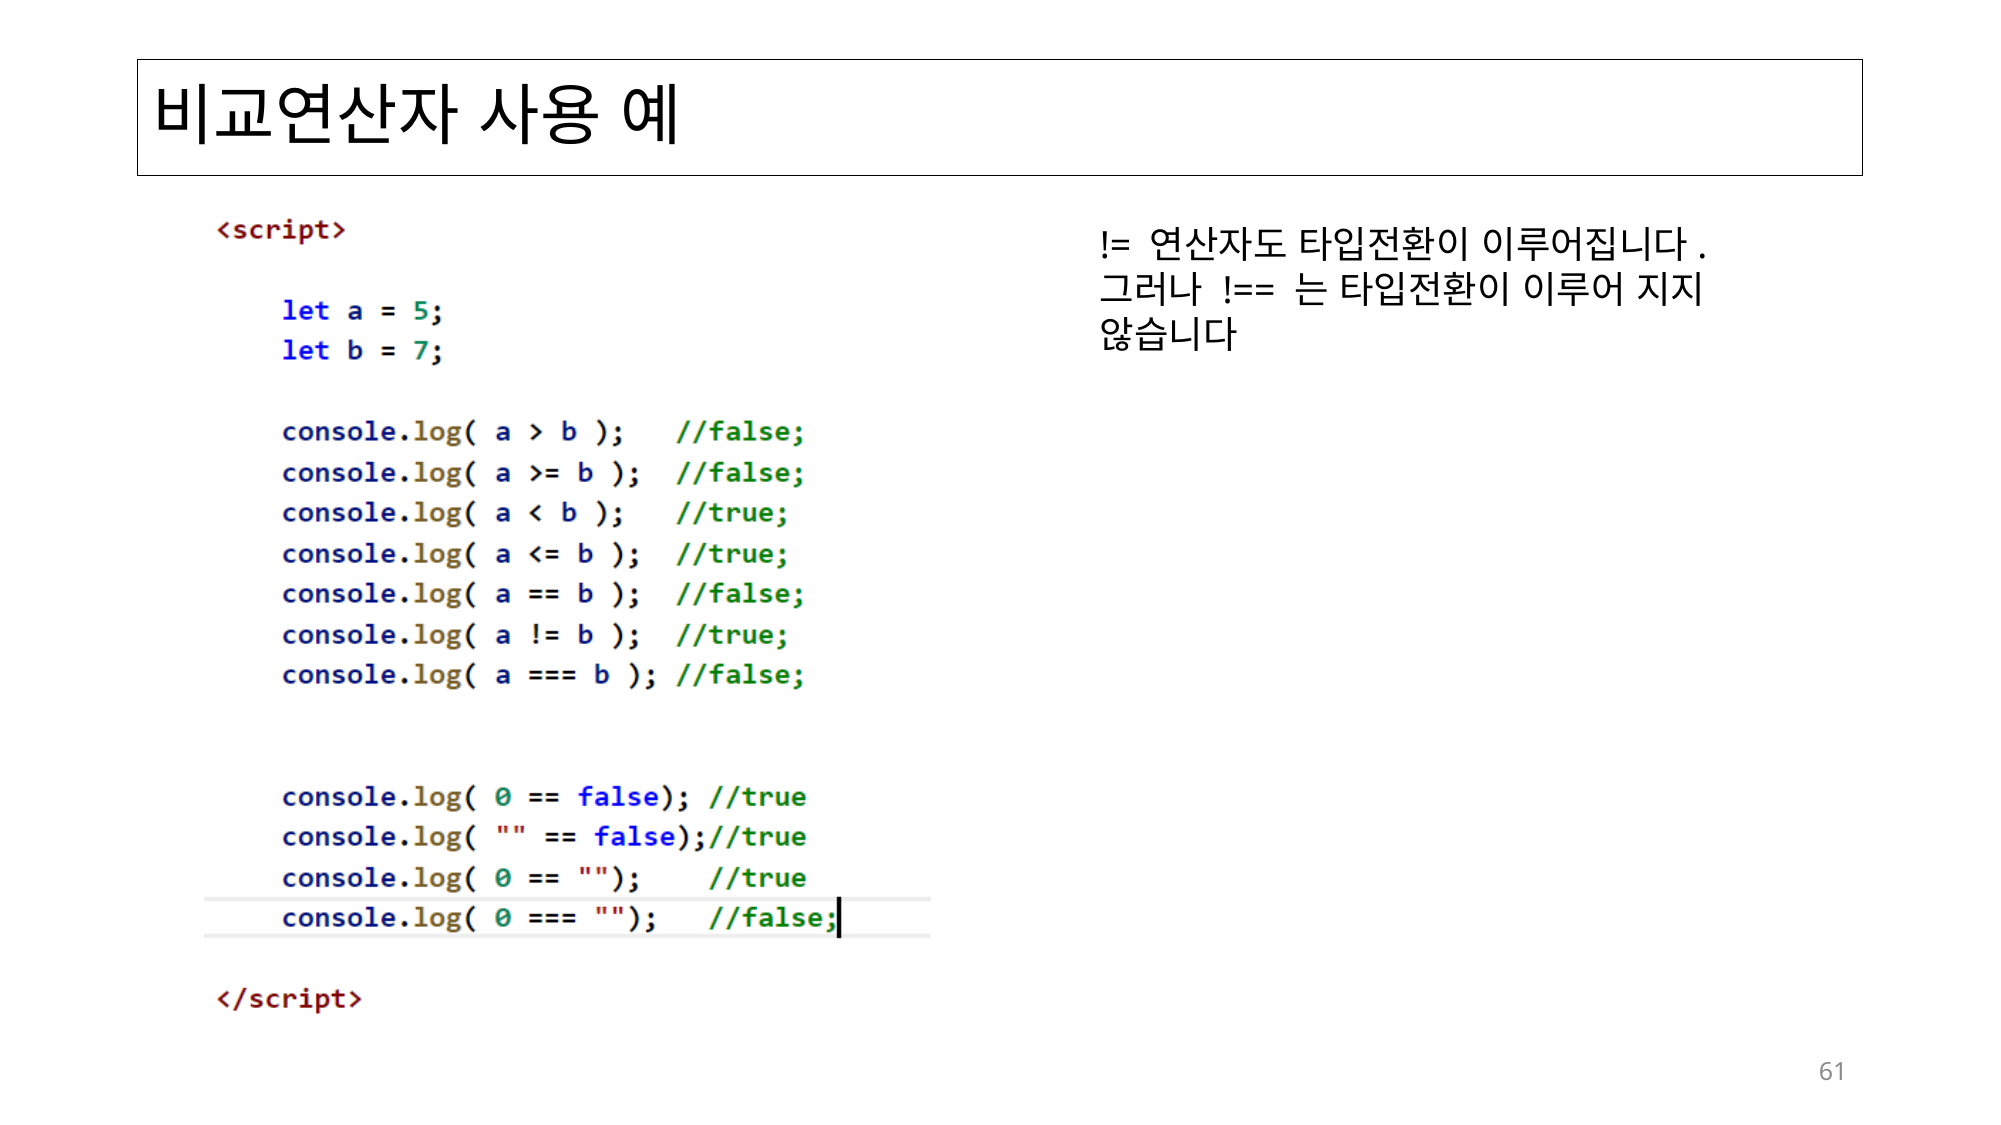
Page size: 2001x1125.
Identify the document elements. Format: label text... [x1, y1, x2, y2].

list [204, 209, 931, 1025]
text_box != 연산자도 타입전환이 이루어집니다. 그러나 !== 는 타입전환이 이루어 지지 않습니다 [1084, 214, 1796, 364]
slide_number 61 [1412, 1042, 1863, 1103]
title 비교연산자 사용 예 [137, 59, 1863, 176]
